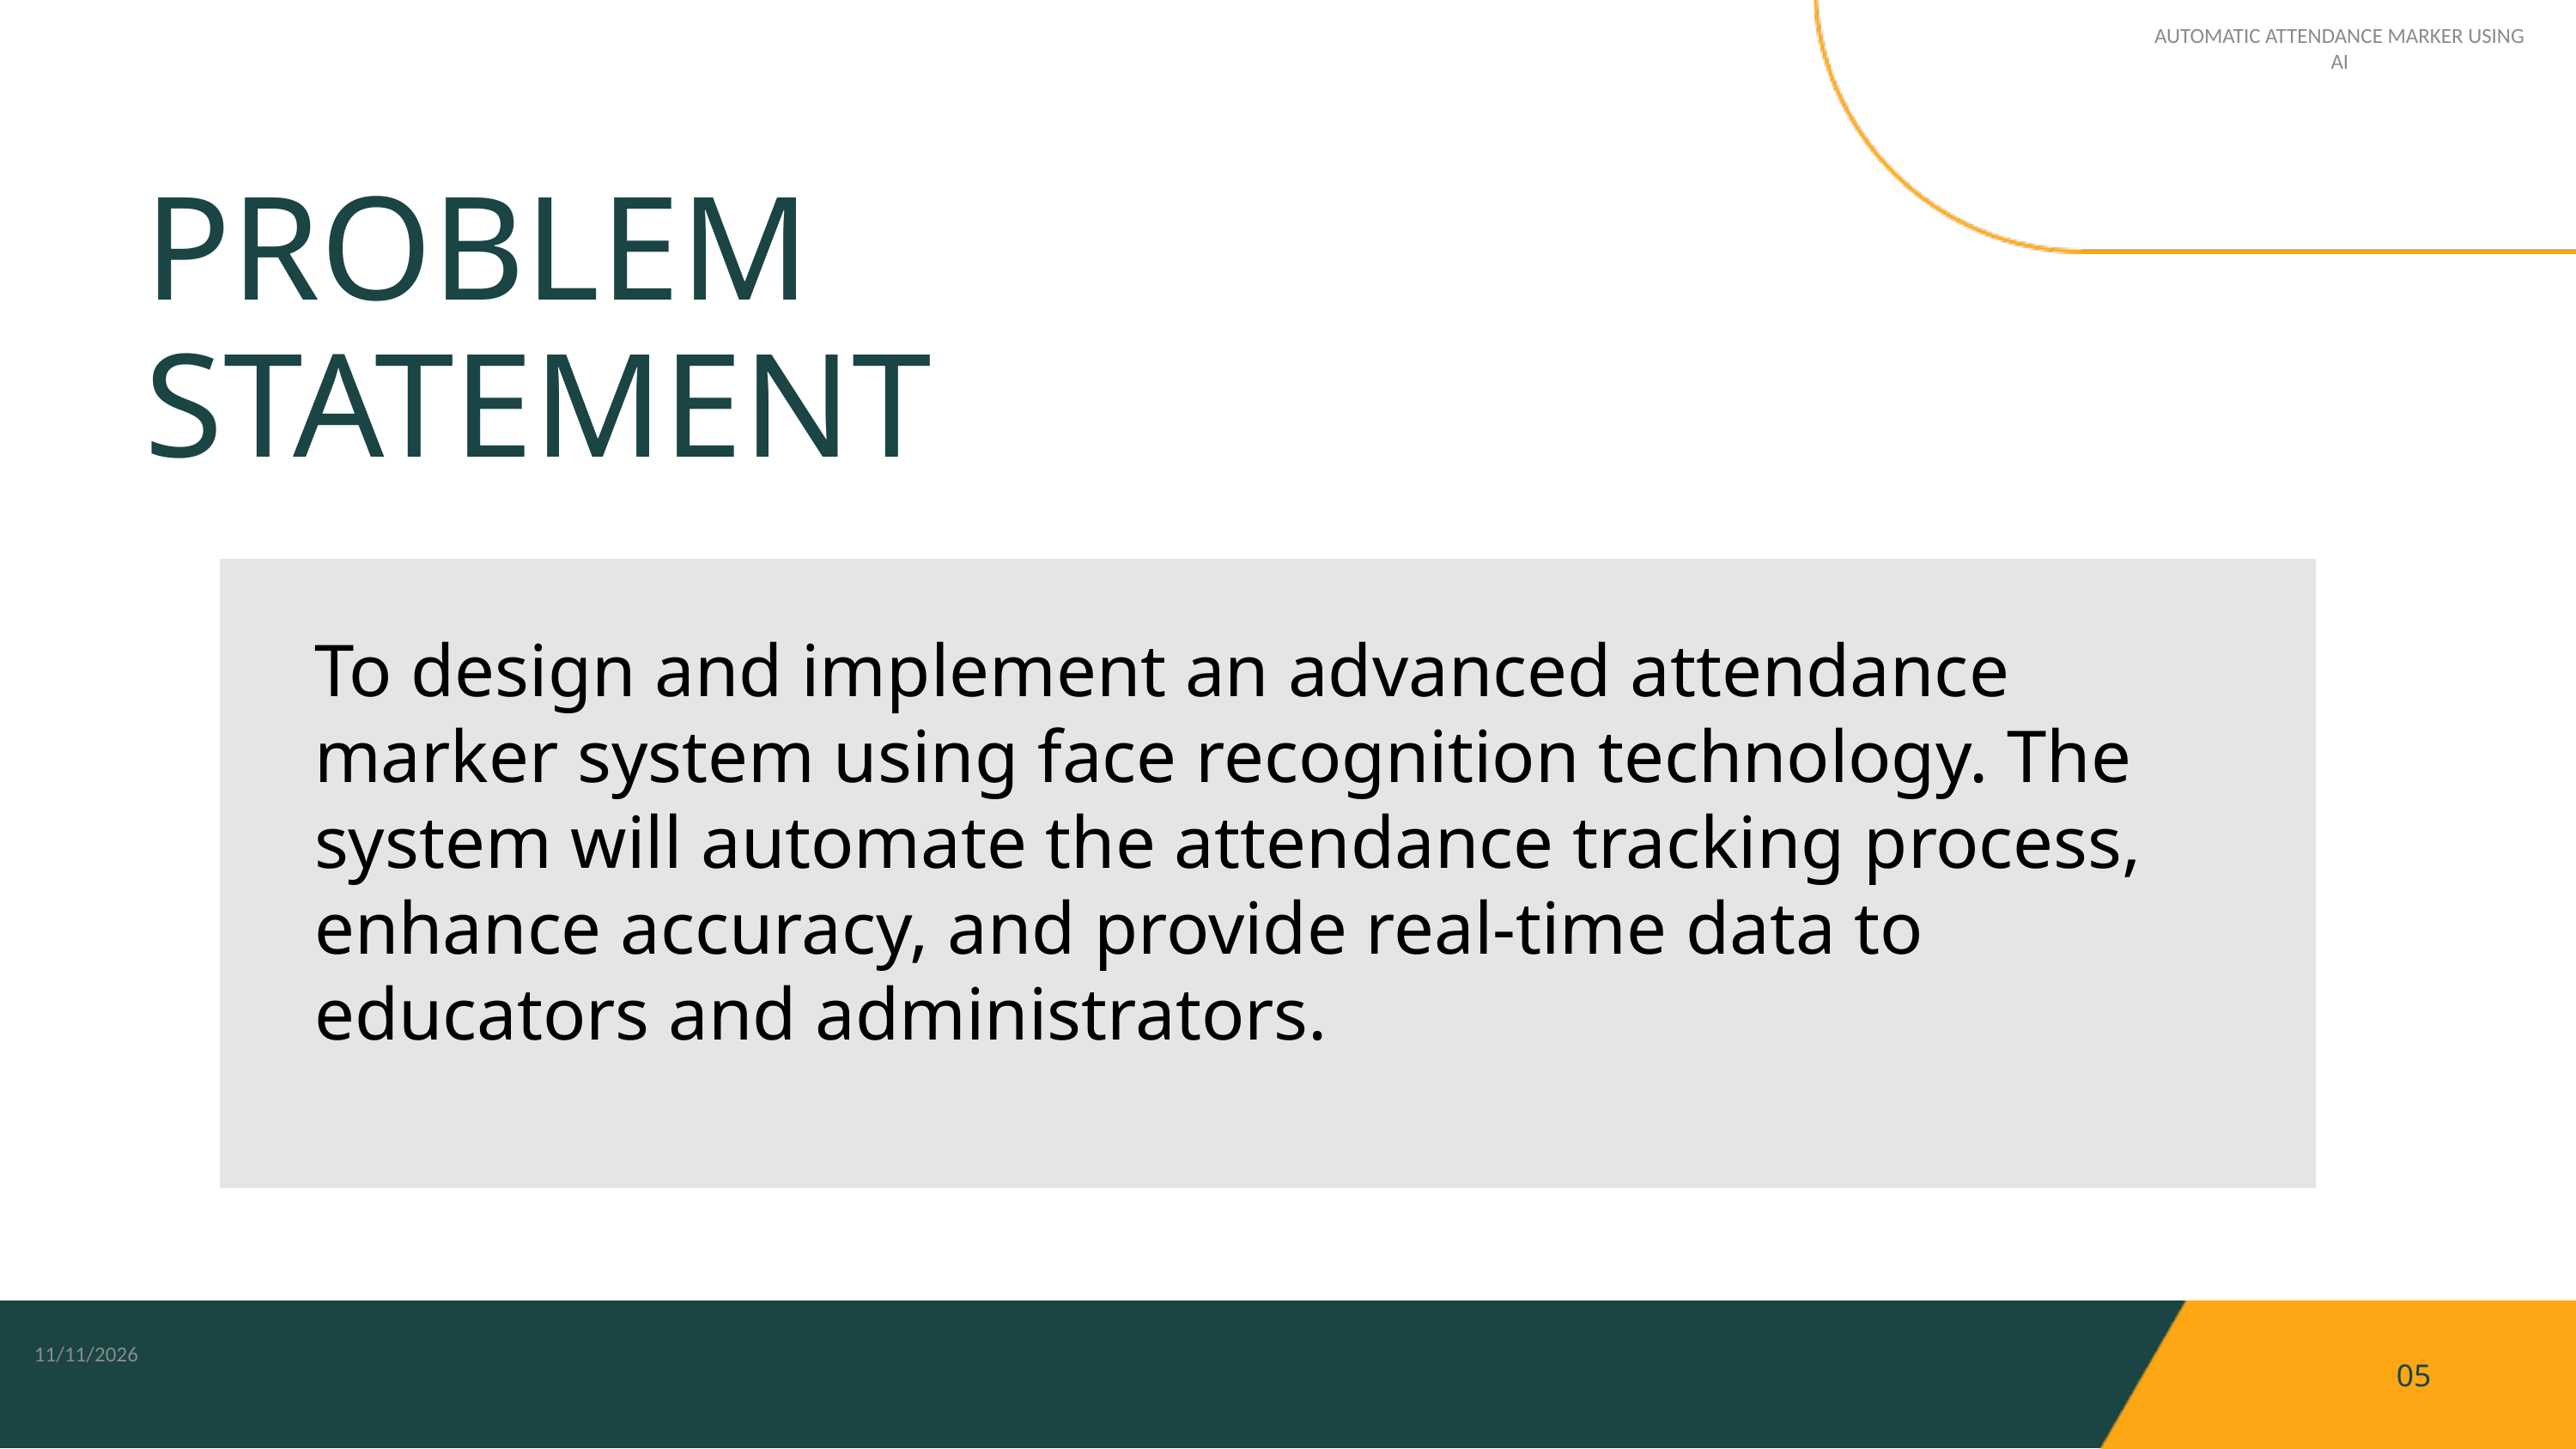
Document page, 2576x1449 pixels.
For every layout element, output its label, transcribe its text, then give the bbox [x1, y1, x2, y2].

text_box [219, 547, 2317, 1189]
text_box [2218, 1300, 2576, 1449]
text_box PROBLEM STATEMENT [144, 171, 1631, 487]
text_box 05 [2354, 1353, 2432, 1393]
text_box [0, 1300, 2216, 1449]
footer AUTOMATIC ATTENDANCE MARKER USING AI [2136, 21, 2544, 73]
text_box [1814, 0, 2576, 254]
